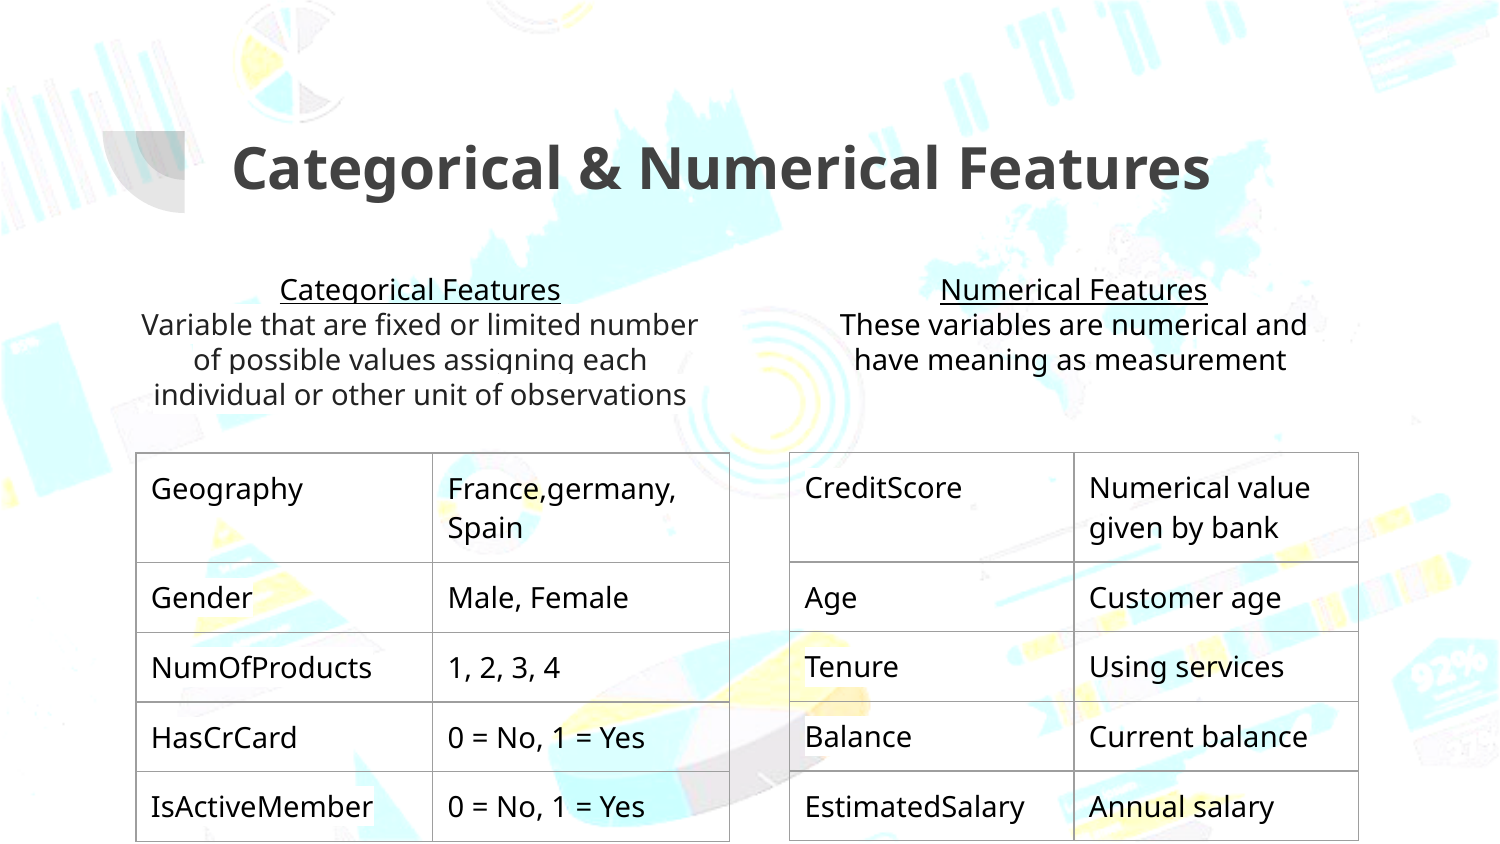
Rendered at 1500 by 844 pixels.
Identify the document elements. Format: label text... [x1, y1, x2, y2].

table_cell 1, 2, 3, 4 [433, 633, 729, 701]
table_cell Tenure [790, 632, 1073, 701]
picture [0, 0, 1500, 844]
table_cell HasCrCard [137, 703, 432, 771]
table_header France,germany, Spain [433, 454, 729, 562]
text_box Numerical Features These variables are numerical and have meaning as measurement [789, 256, 1359, 422]
table_cell IsActiveMember [137, 772, 432, 841]
table_header Numerical value given by bank [1075, 453, 1358, 561]
table_header CreditScore [790, 453, 1073, 561]
table_cell Customer age [1075, 563, 1358, 631]
table_header Geography [137, 454, 432, 562]
table_cell Using services [1075, 632, 1358, 701]
table_cell Current balance [1075, 702, 1358, 770]
text_box Categorical Features Variable that are fixed or limited number of possible values assigning each individual or other unit of observations [123, 256, 718, 422]
table_cell Age [790, 563, 1073, 631]
table_cell Gender [137, 563, 432, 632]
table_cell EstimatedSalary [790, 772, 1073, 840]
table_cell Annual salary [1075, 772, 1358, 840]
table_cell 0 = No, 1 = Yes [433, 772, 729, 841]
table_cell Balance [790, 702, 1073, 770]
table_cell 0 = No, 1 = Yes [433, 703, 729, 771]
table_cell Male, Female [433, 563, 729, 632]
title Categorical & Numerical Features [216, 116, 1370, 224]
table_cell NumOfProducts [137, 633, 432, 701]
